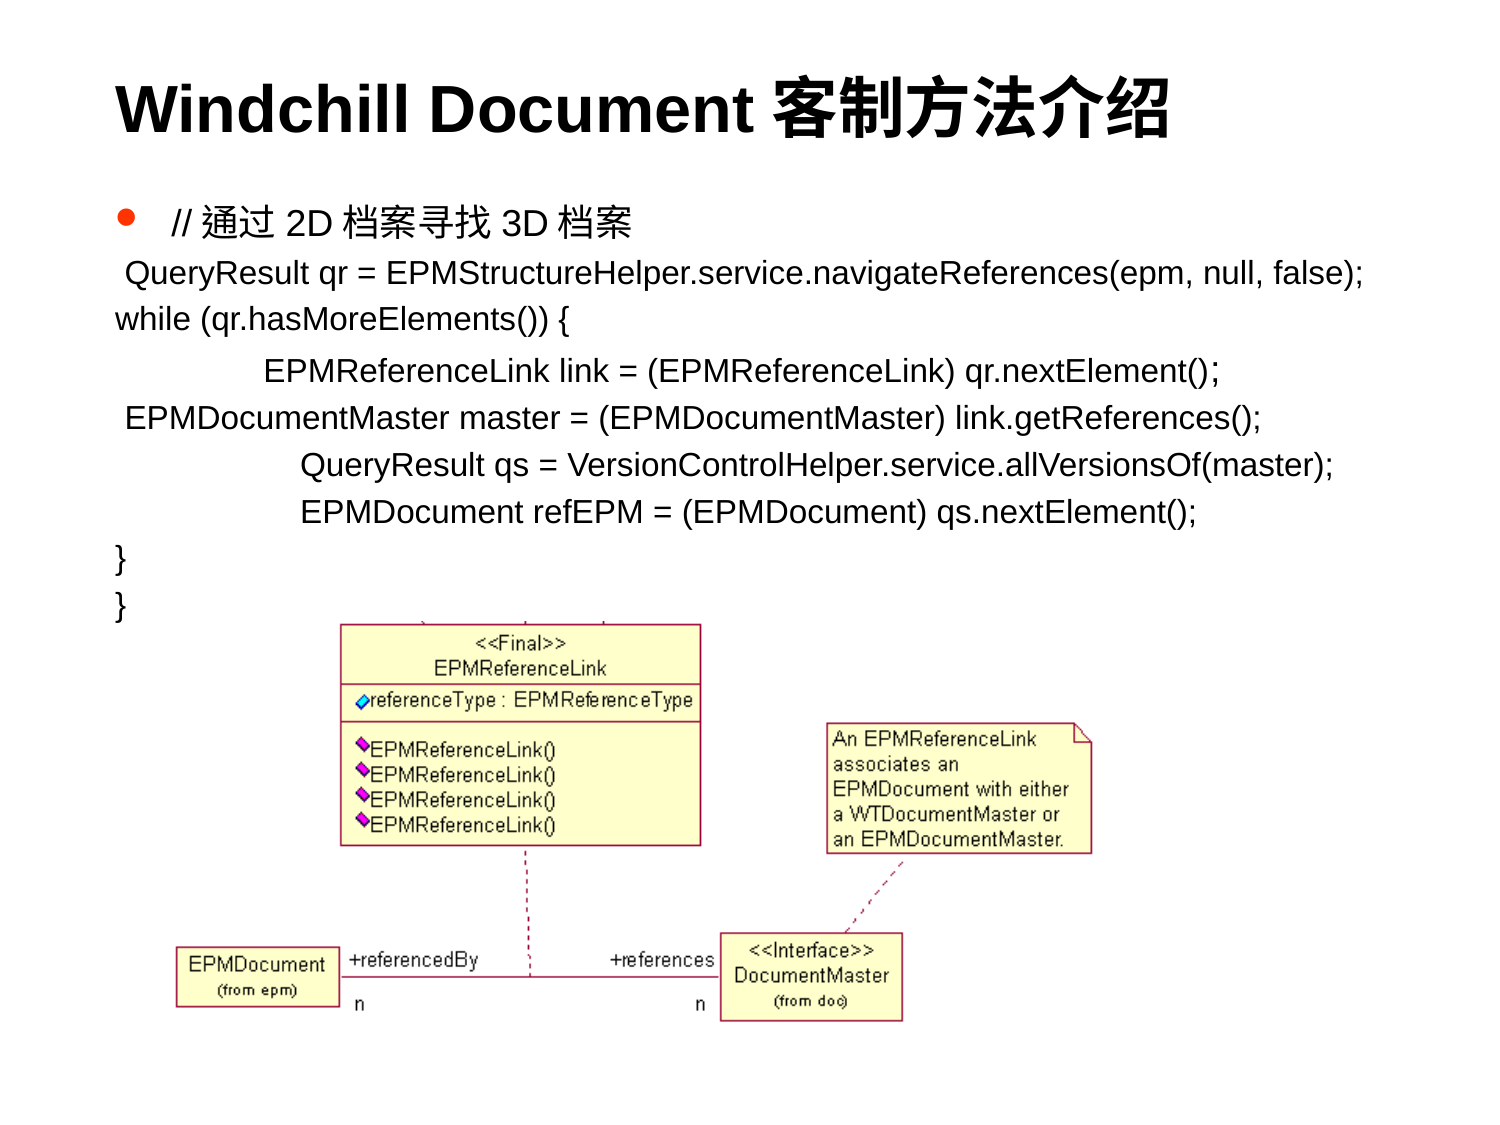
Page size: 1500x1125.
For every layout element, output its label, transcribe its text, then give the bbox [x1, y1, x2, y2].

list //通过2D档案寻找3D档案 QueryResult qr = EPMStructureHelper.service.navigateReferences(epm, null, false); while (qr.hasMoreElements()) { EPMReferenceLink link = (EPMReferenceLink) qr.nextElement(); EPMDocumentMaster master = (EPMDocumentMaster) link.getReferences(); QueryResult qs = VersionControlHelper.service.allVersionsOf(master); EPMDocument refEPM = (EPMDocument) qs.nextElement(); } } [100, 191, 1403, 963]
picture [159, 621, 1094, 1025]
title Windchill Document客制方法介绍 [100, 52, 1395, 154]
